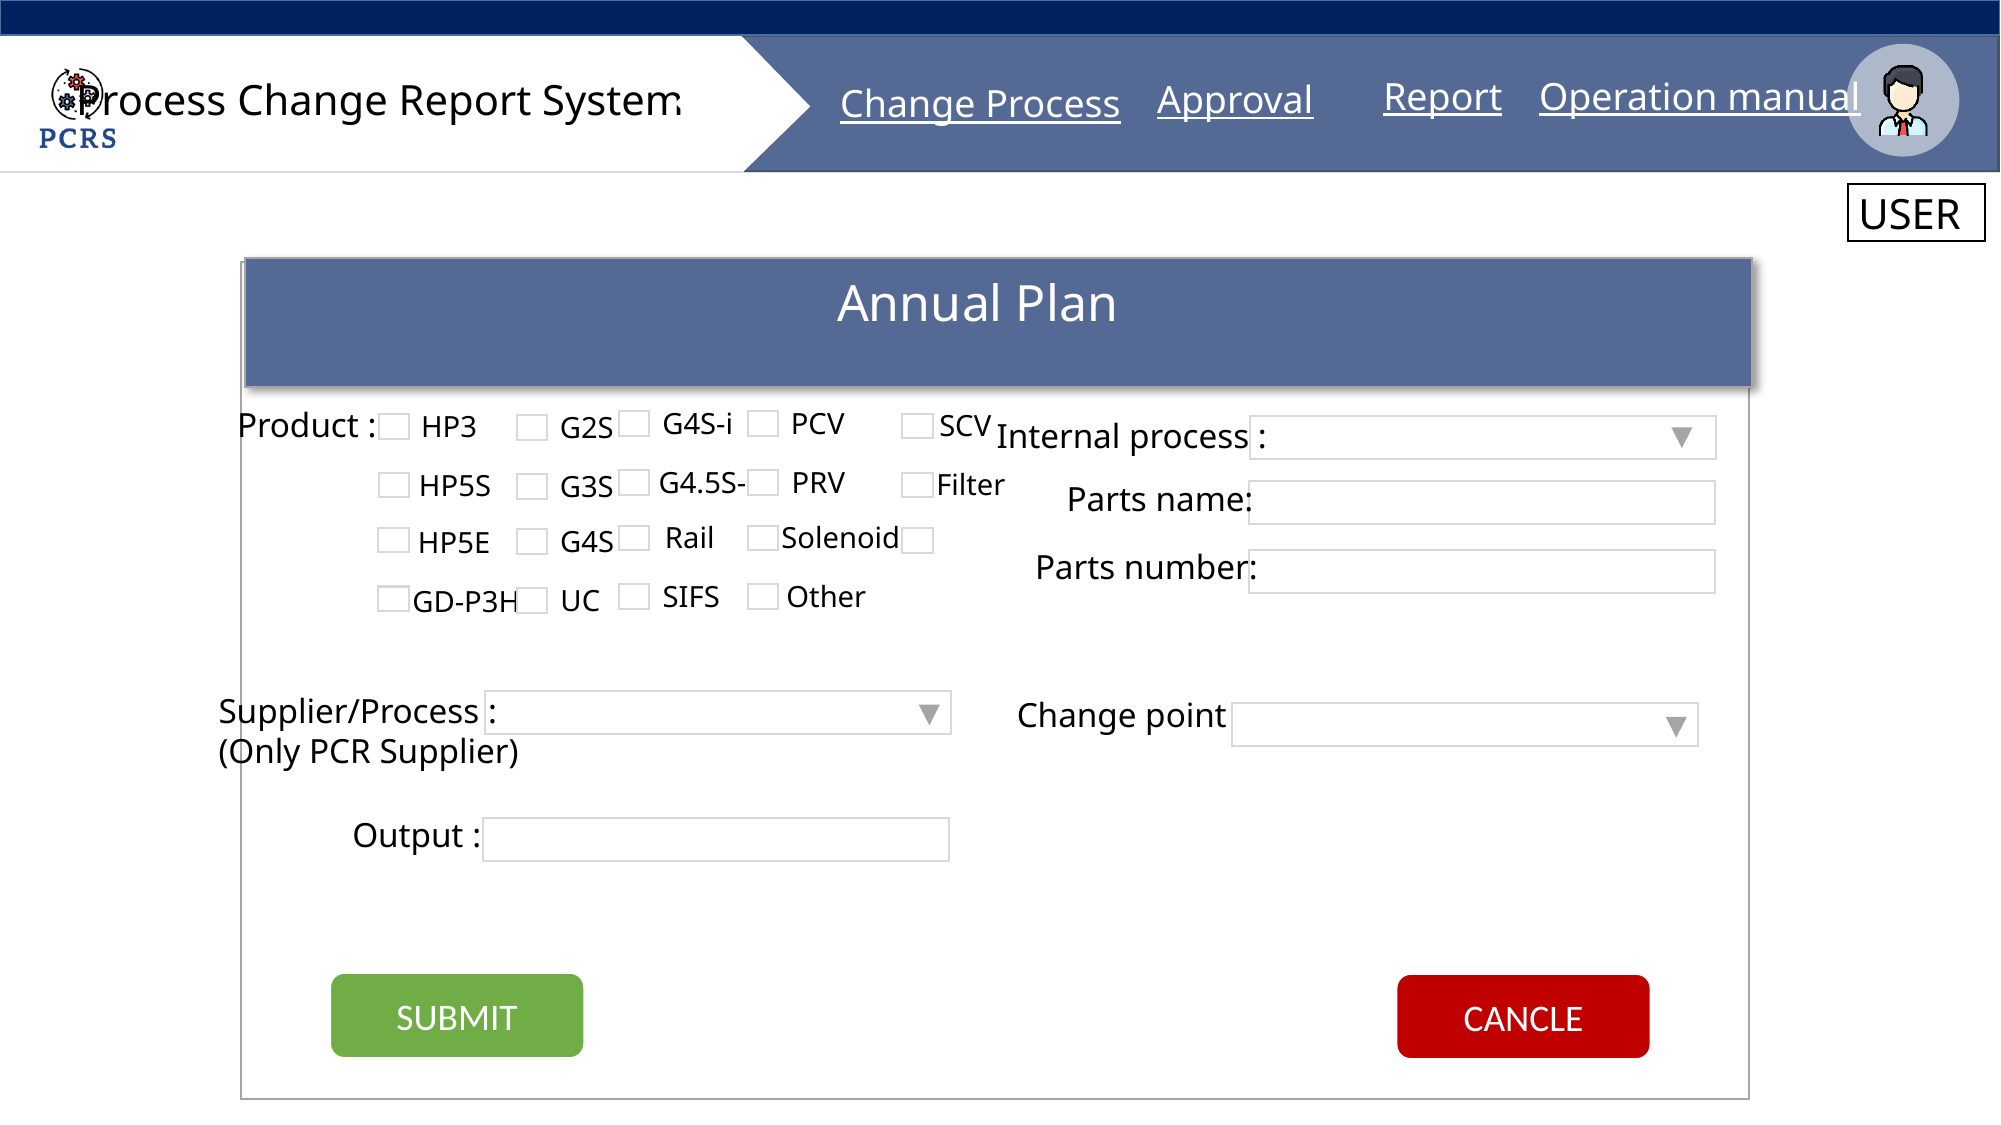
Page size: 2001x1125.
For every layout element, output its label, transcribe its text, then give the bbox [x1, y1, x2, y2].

text_box [1273, 549, 1716, 594]
text_box [516, 473, 544, 500]
text_box Output : [337, 807, 497, 862]
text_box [1847, 180, 1986, 247]
text_box PCV [776, 397, 860, 448]
text_box [482, 817, 950, 862]
text_box HP3 [406, 400, 492, 451]
text_box PRV [776, 456, 860, 507]
text_box Solenoid [766, 512, 916, 562]
text_box Product : [222, 397, 392, 452]
text_box [1283, 415, 1717, 460]
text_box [1231, 702, 1698, 747]
text_box [747, 410, 776, 437]
text_box [901, 472, 921, 498]
text_box Other [771, 570, 881, 621]
text_box [747, 525, 766, 551]
text_box G4S-i [647, 397, 748, 448]
text_box [516, 587, 545, 614]
text_box [378, 413, 406, 440]
text_box [1269, 480, 1716, 525]
text_box [244, 257, 1753, 388]
text_box [516, 414, 545, 441]
text_box CANCLE [1395, 972, 1652, 1061]
text_box [377, 527, 403, 553]
text_box G4.5S-i [643, 456, 769, 507]
text_box [1671, 427, 1693, 449]
text_box [240, 398, 1750, 1100]
text_box [240, 261, 248, 397]
text_box [618, 583, 647, 610]
text_box [378, 472, 404, 498]
text_box [618, 410, 647, 437]
text_box Internal process : [981, 407, 1283, 463]
text_box Supplier/Process : (Only PCR Supplier) [203, 683, 534, 778]
text_box [901, 527, 934, 554]
text_box HP5S [404, 459, 506, 510]
text_box SUBMIT [328, 971, 586, 1060]
text_box Filter [921, 459, 1021, 509]
text_box [377, 585, 397, 612]
text_box Parts name: [1051, 471, 1269, 526]
text_box GD-P3H [397, 575, 536, 626]
text_box UC [545, 574, 616, 625]
text_box Change point : [1002, 686, 1260, 742]
text_box G4S [545, 515, 629, 566]
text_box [0, 0, 2000, 175]
text_box [747, 583, 771, 610]
text_box [901, 413, 924, 439]
text_box [516, 528, 545, 555]
text_box [618, 525, 649, 551]
text_box [534, 690, 952, 735]
text_box Annual Plan [822, 263, 1147, 339]
text_box SCV [924, 400, 1007, 451]
text_box [747, 469, 776, 496]
text_box [918, 704, 940, 726]
text_box SIFS [647, 570, 735, 621]
text_box G3S [544, 460, 629, 511]
text_box Rail [649, 512, 730, 562]
text_box G2S [545, 401, 629, 452]
text_box HP5E [403, 517, 506, 567]
text_box Parts number: [1020, 538, 1273, 594]
text_box [618, 469, 643, 496]
